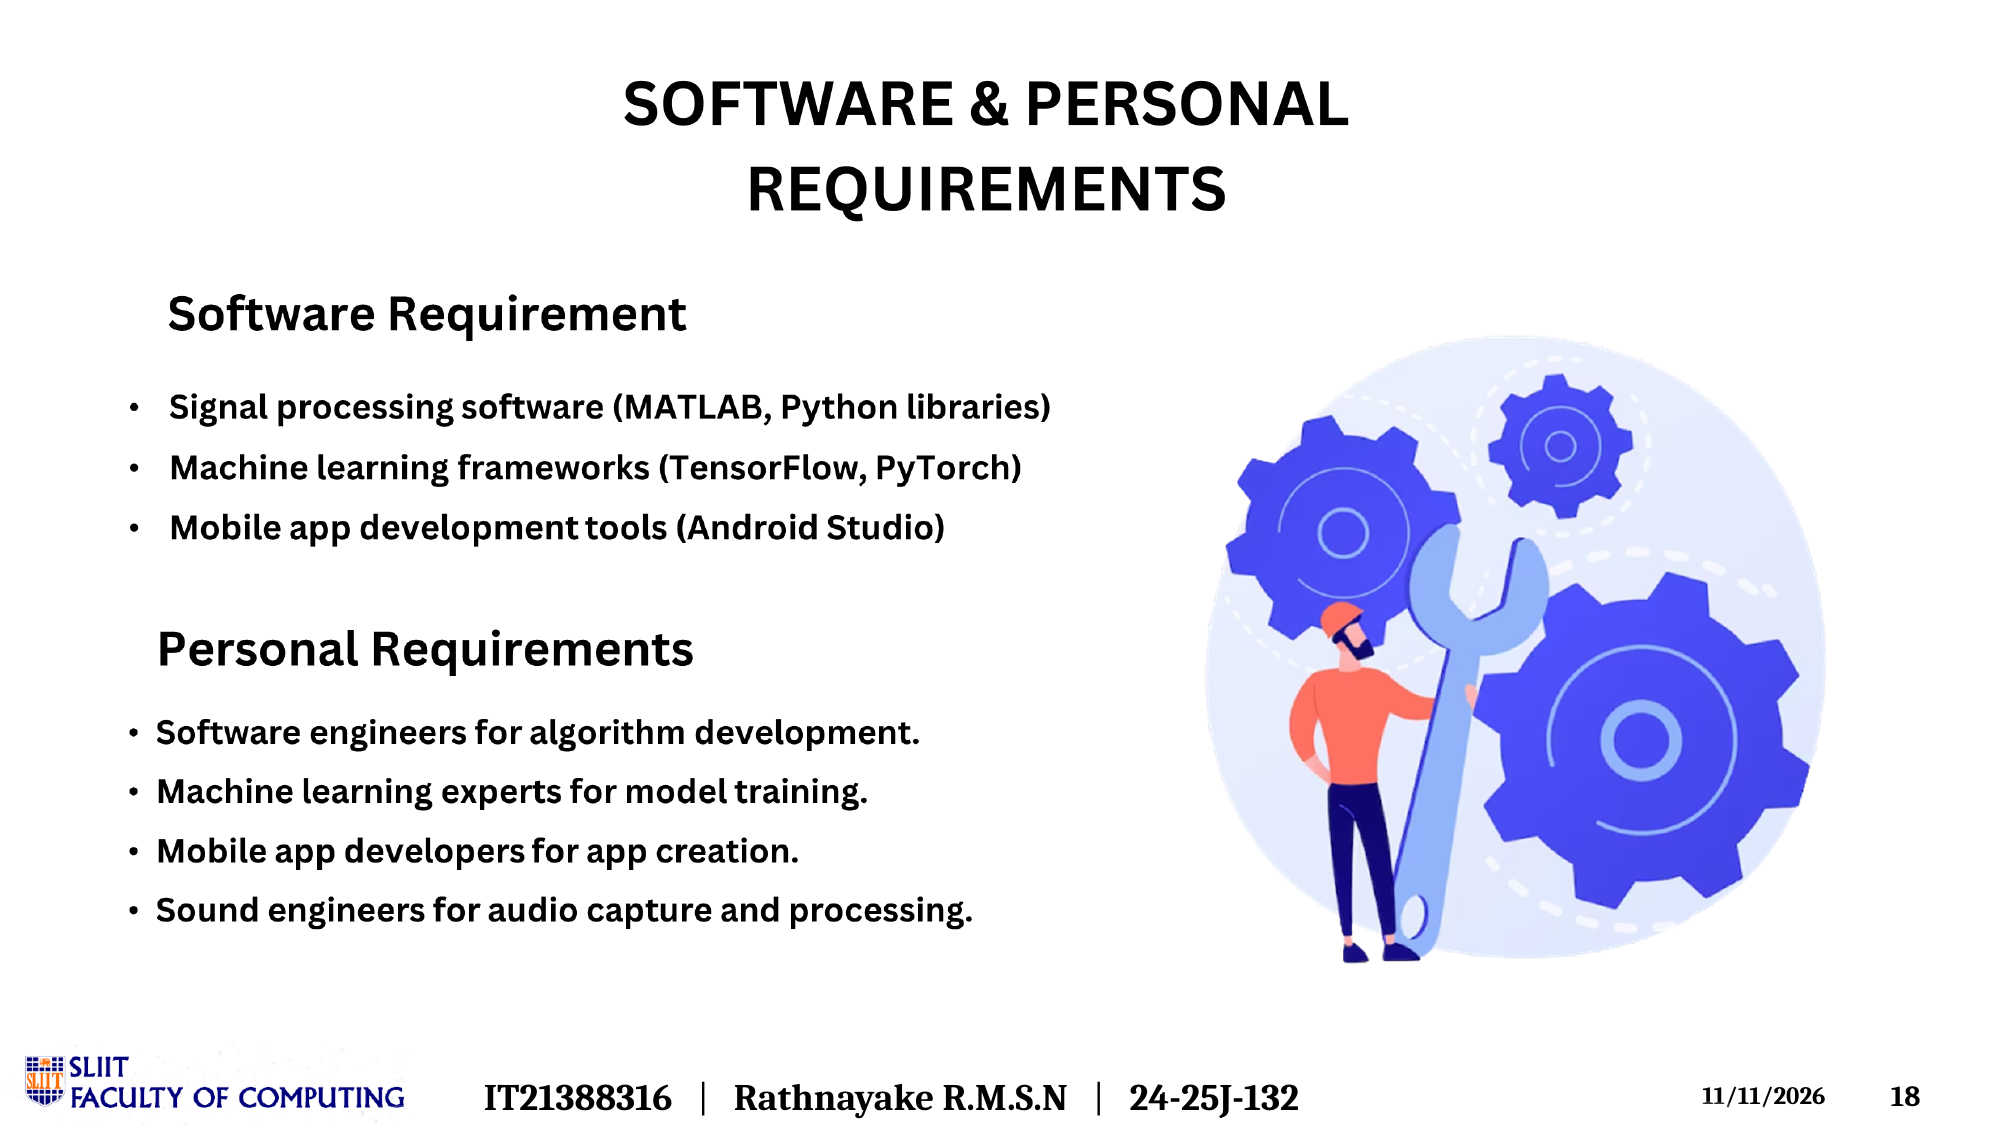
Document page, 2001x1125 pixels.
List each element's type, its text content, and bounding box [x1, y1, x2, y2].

picture [62, 271, 1101, 569]
picture [57, 606, 1017, 951]
picture [0, 1045, 413, 1124]
text_box IT21388316 | Rathnayake R.M.S.N | 24-25J-132 [467, 1063, 1589, 1125]
picture [386, 49, 1586, 263]
picture [1174, 313, 1838, 1000]
